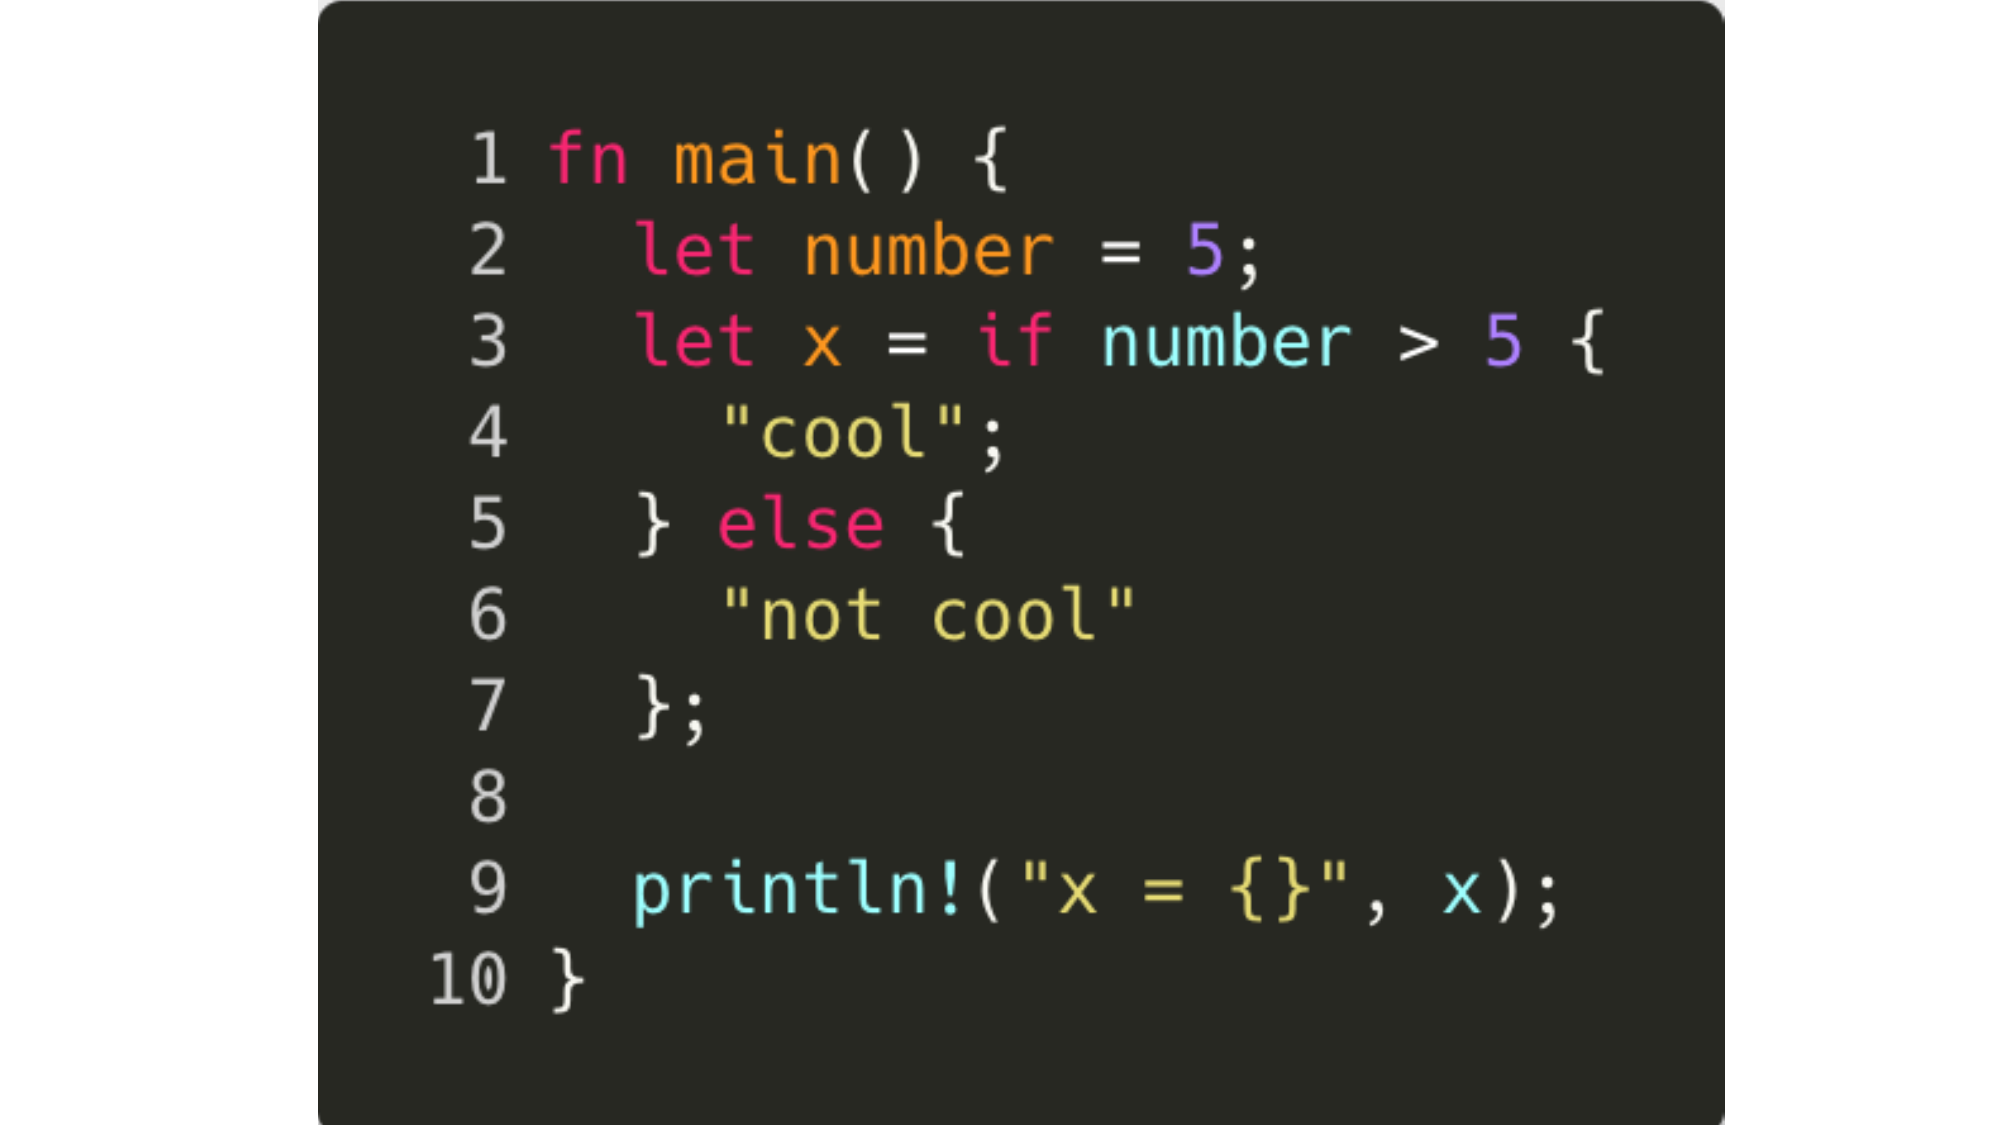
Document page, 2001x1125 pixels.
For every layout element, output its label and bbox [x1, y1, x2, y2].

picture [318, 0, 1725, 1125]
